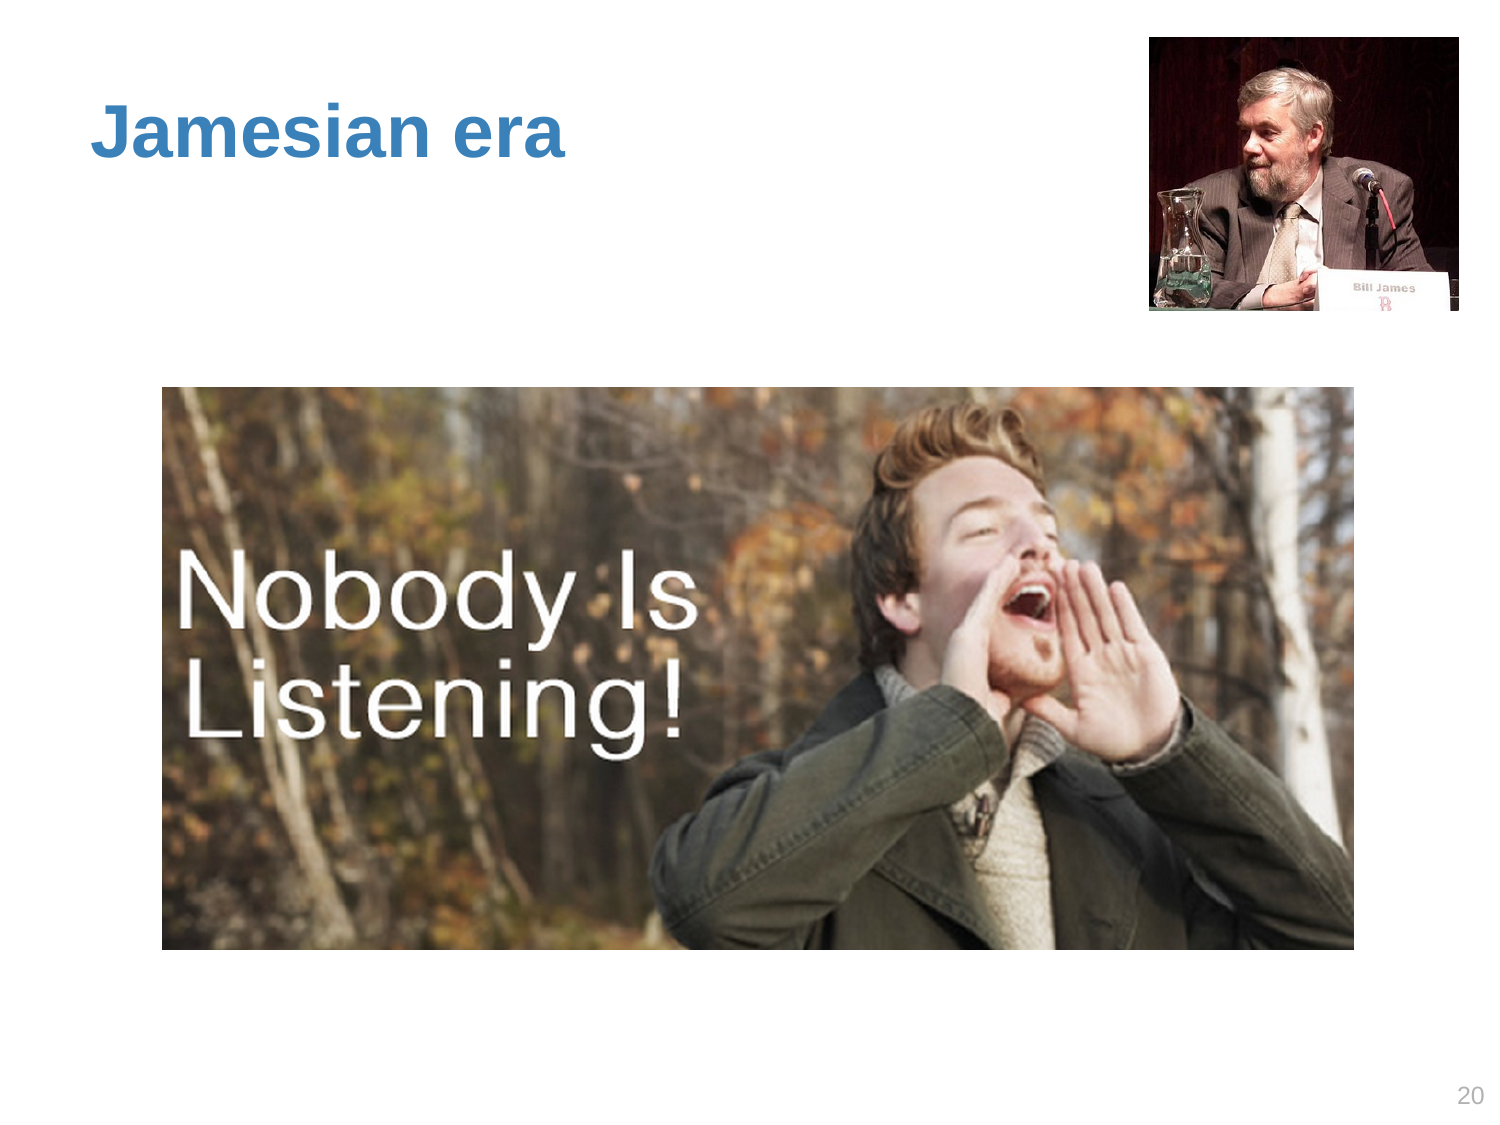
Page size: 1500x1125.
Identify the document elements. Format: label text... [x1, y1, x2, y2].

picture [162, 387, 1354, 951]
title Jamesian era [75, 0, 1425, 188]
slide_number 19 [1149, 1065, 1500, 1125]
picture [1149, 37, 1459, 311]
